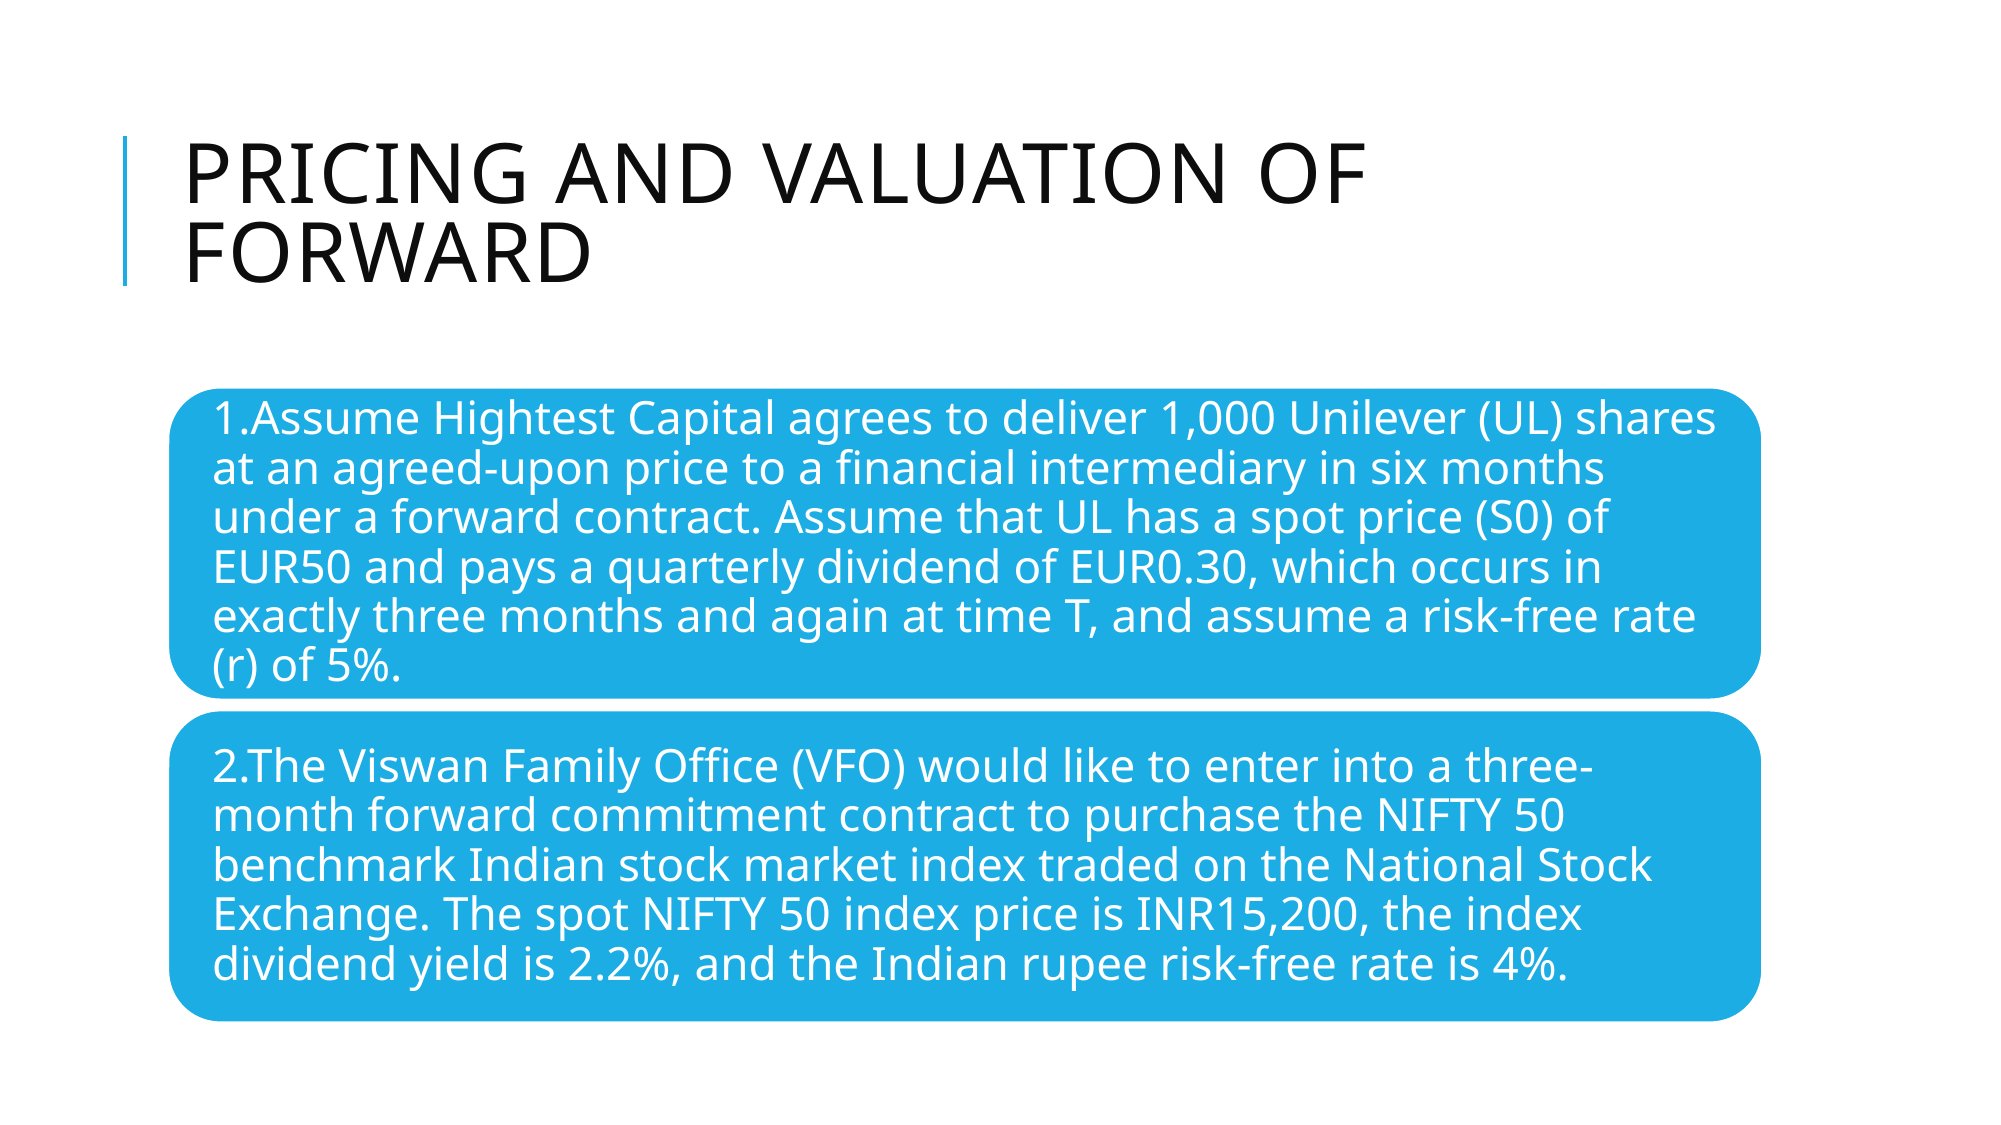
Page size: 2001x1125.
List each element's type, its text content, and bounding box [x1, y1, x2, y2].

title Pricing and valuation of forward [168, 96, 1763, 342]
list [167, 374, 1763, 1036]
